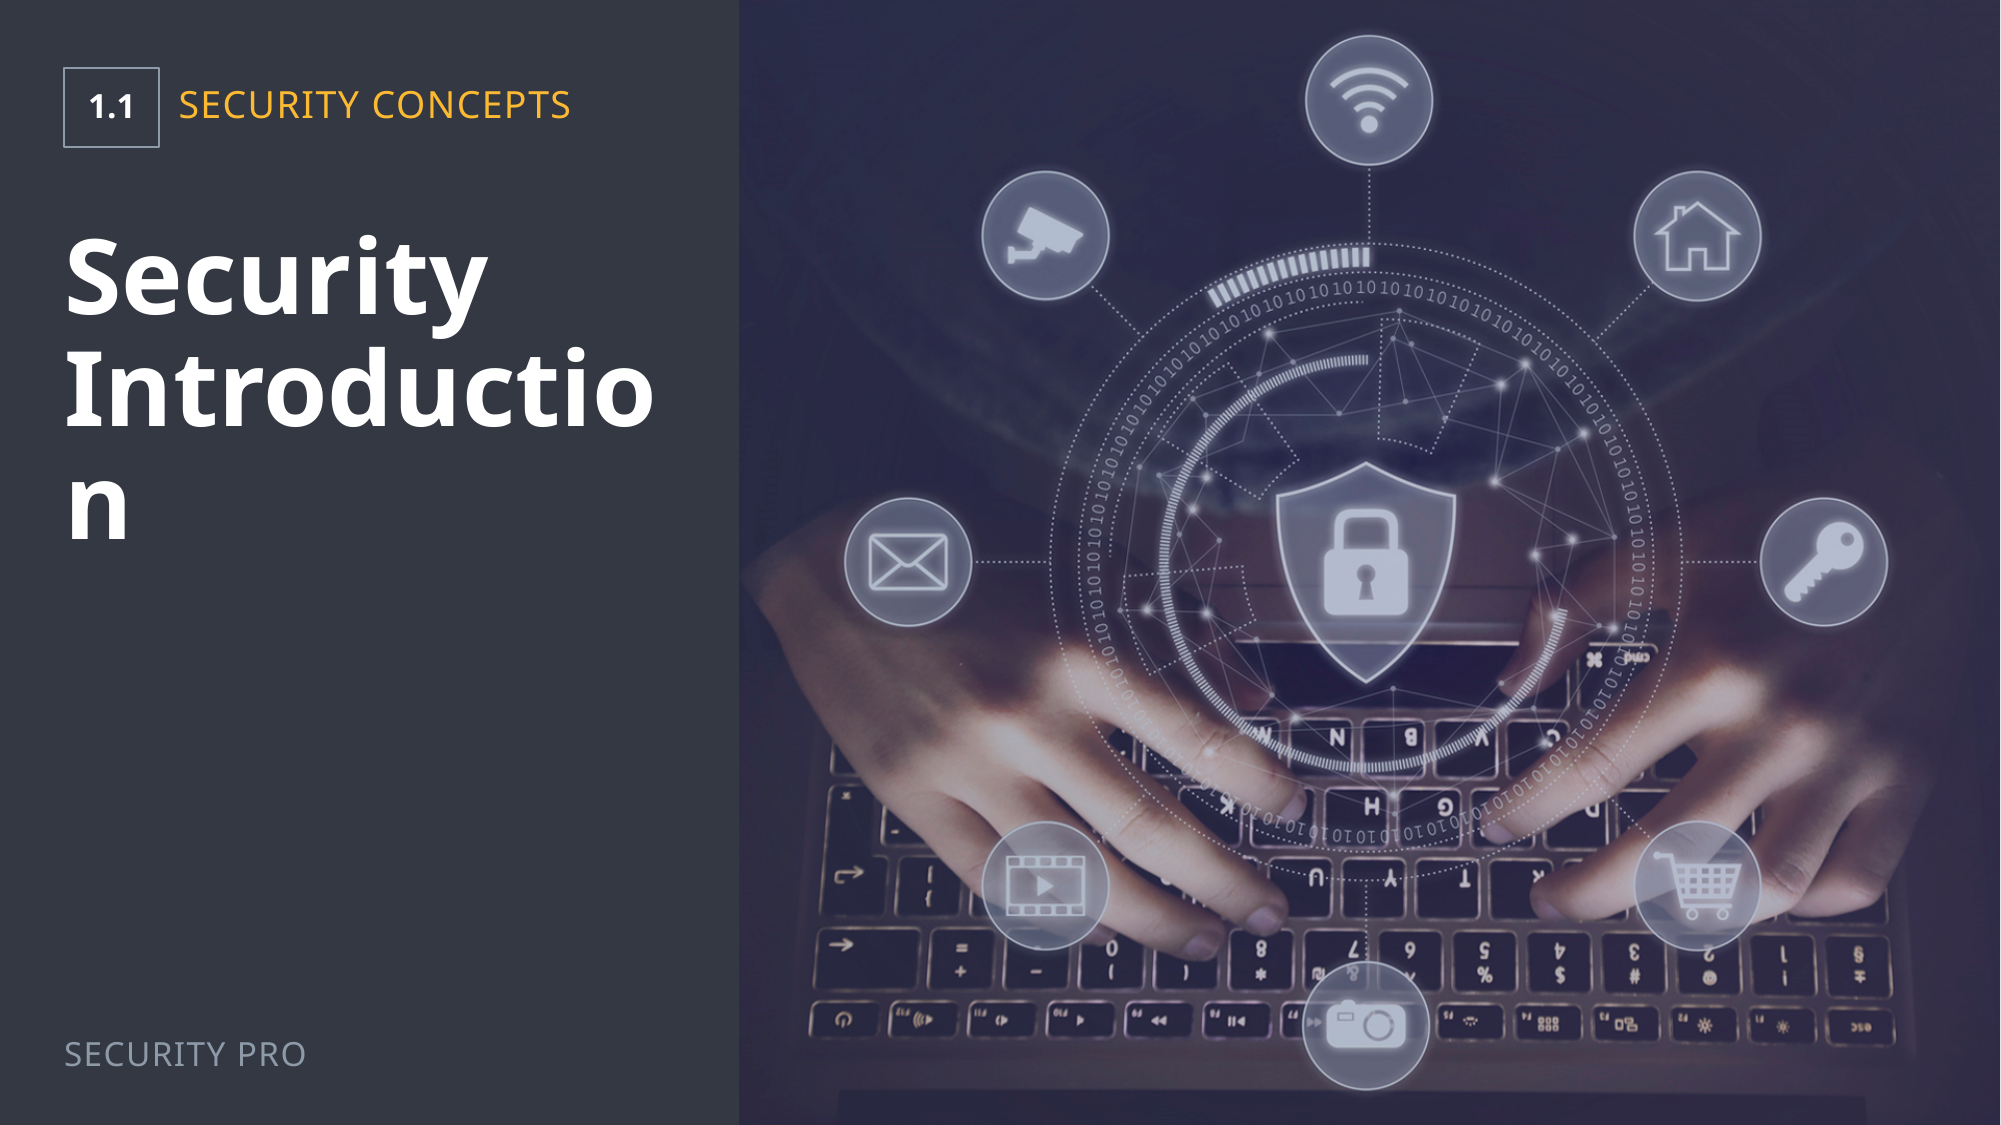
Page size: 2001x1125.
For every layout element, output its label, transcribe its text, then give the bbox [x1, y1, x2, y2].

picture [740, 0, 2001, 1125]
list Security Pro [64, 1032, 666, 1079]
list Security Concepts [178, 69, 666, 147]
title Security Introduction [64, 224, 666, 901]
list 1.1 [63, 67, 160, 148]
